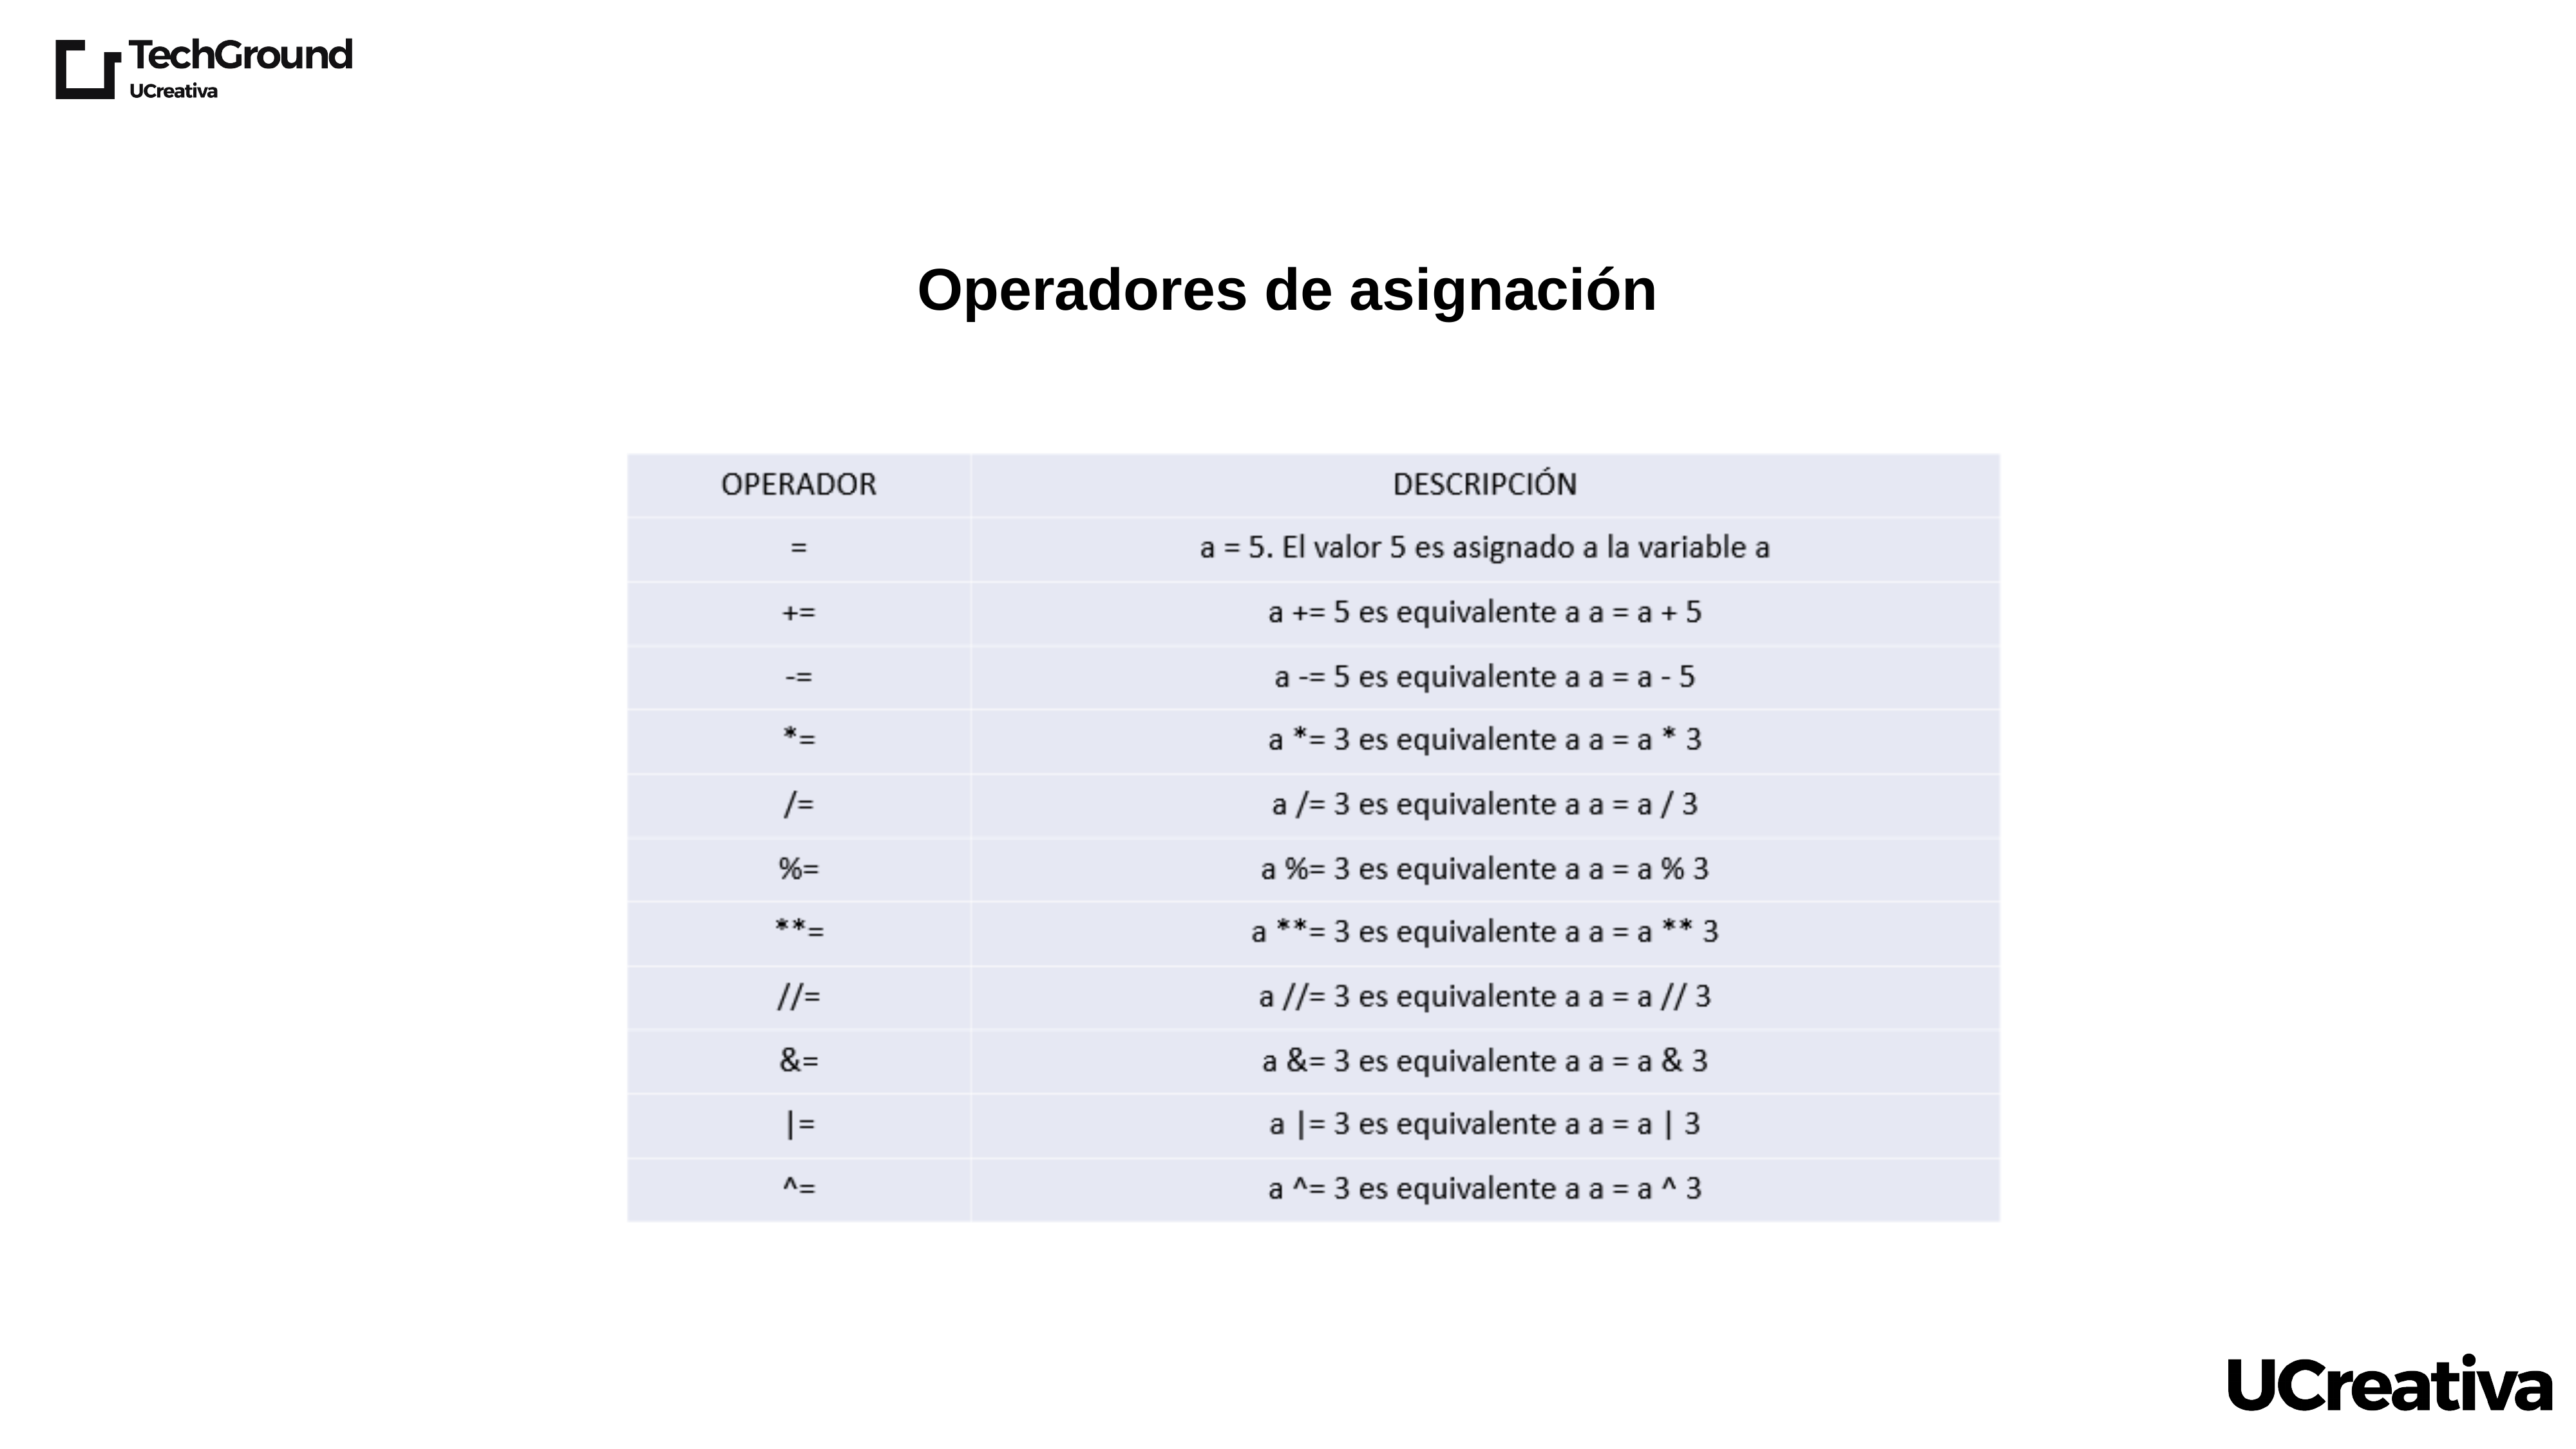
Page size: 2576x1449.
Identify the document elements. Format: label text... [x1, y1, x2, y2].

picture [621, 442, 2005, 1229]
picture [2204, 1315, 2576, 1449]
text_box Operadores de asignación [399, 249, 2177, 323]
picture [0, 0, 408, 138]
